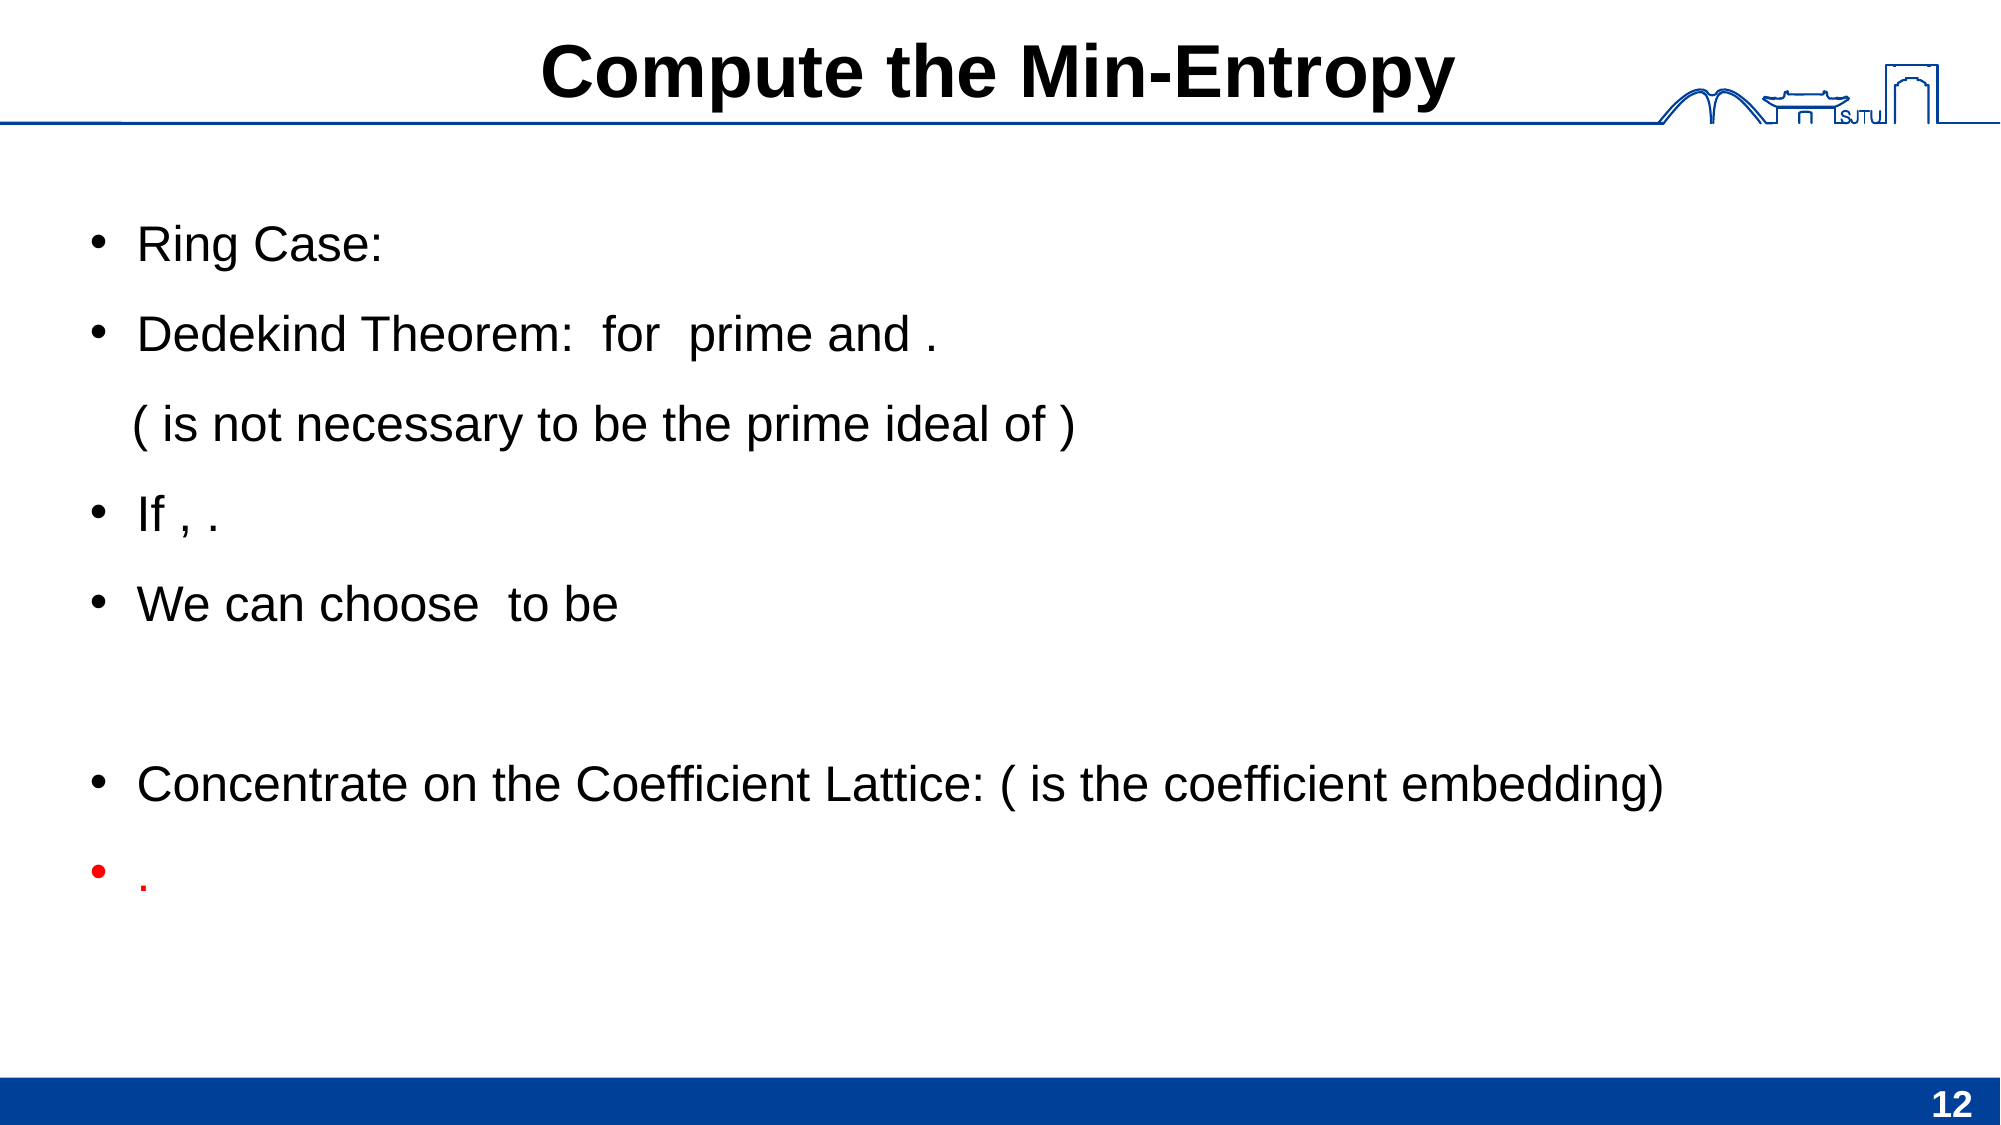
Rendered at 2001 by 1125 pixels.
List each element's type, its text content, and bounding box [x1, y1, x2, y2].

slide_number 12 [1537, 1079, 1988, 1125]
title Compute the Min-Entropy [79, 22, 1919, 124]
